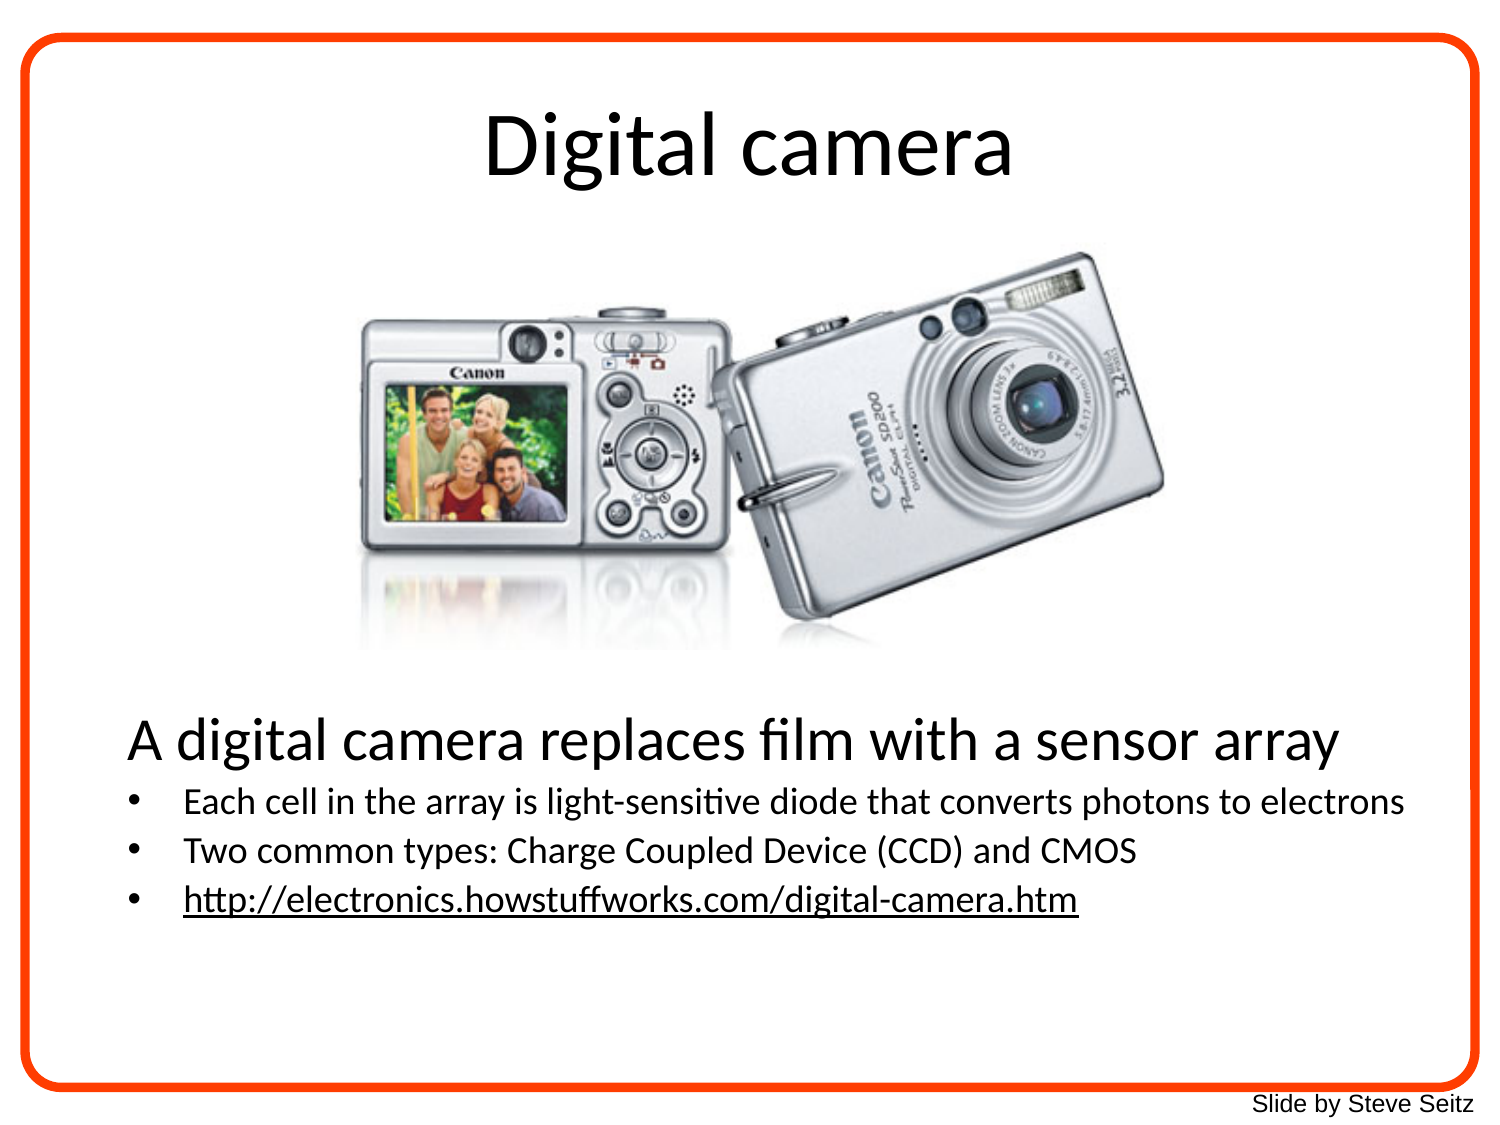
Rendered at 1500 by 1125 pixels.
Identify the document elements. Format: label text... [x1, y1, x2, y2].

title Digital camera [75, 45, 1425, 233]
list A digital camera replaces film with a sensor array Each cell in the array is light-sensitive diode that converts photons to electrons Two common types: Charge Coupled Device (CCD) and CMOS http://electronics.howstuffworks.com/digital-camera.htm [112, 699, 1425, 1013]
picture [176, 227, 1276, 651]
text_box Slide by Steve Seitz [1237, 1079, 1490, 1125]
